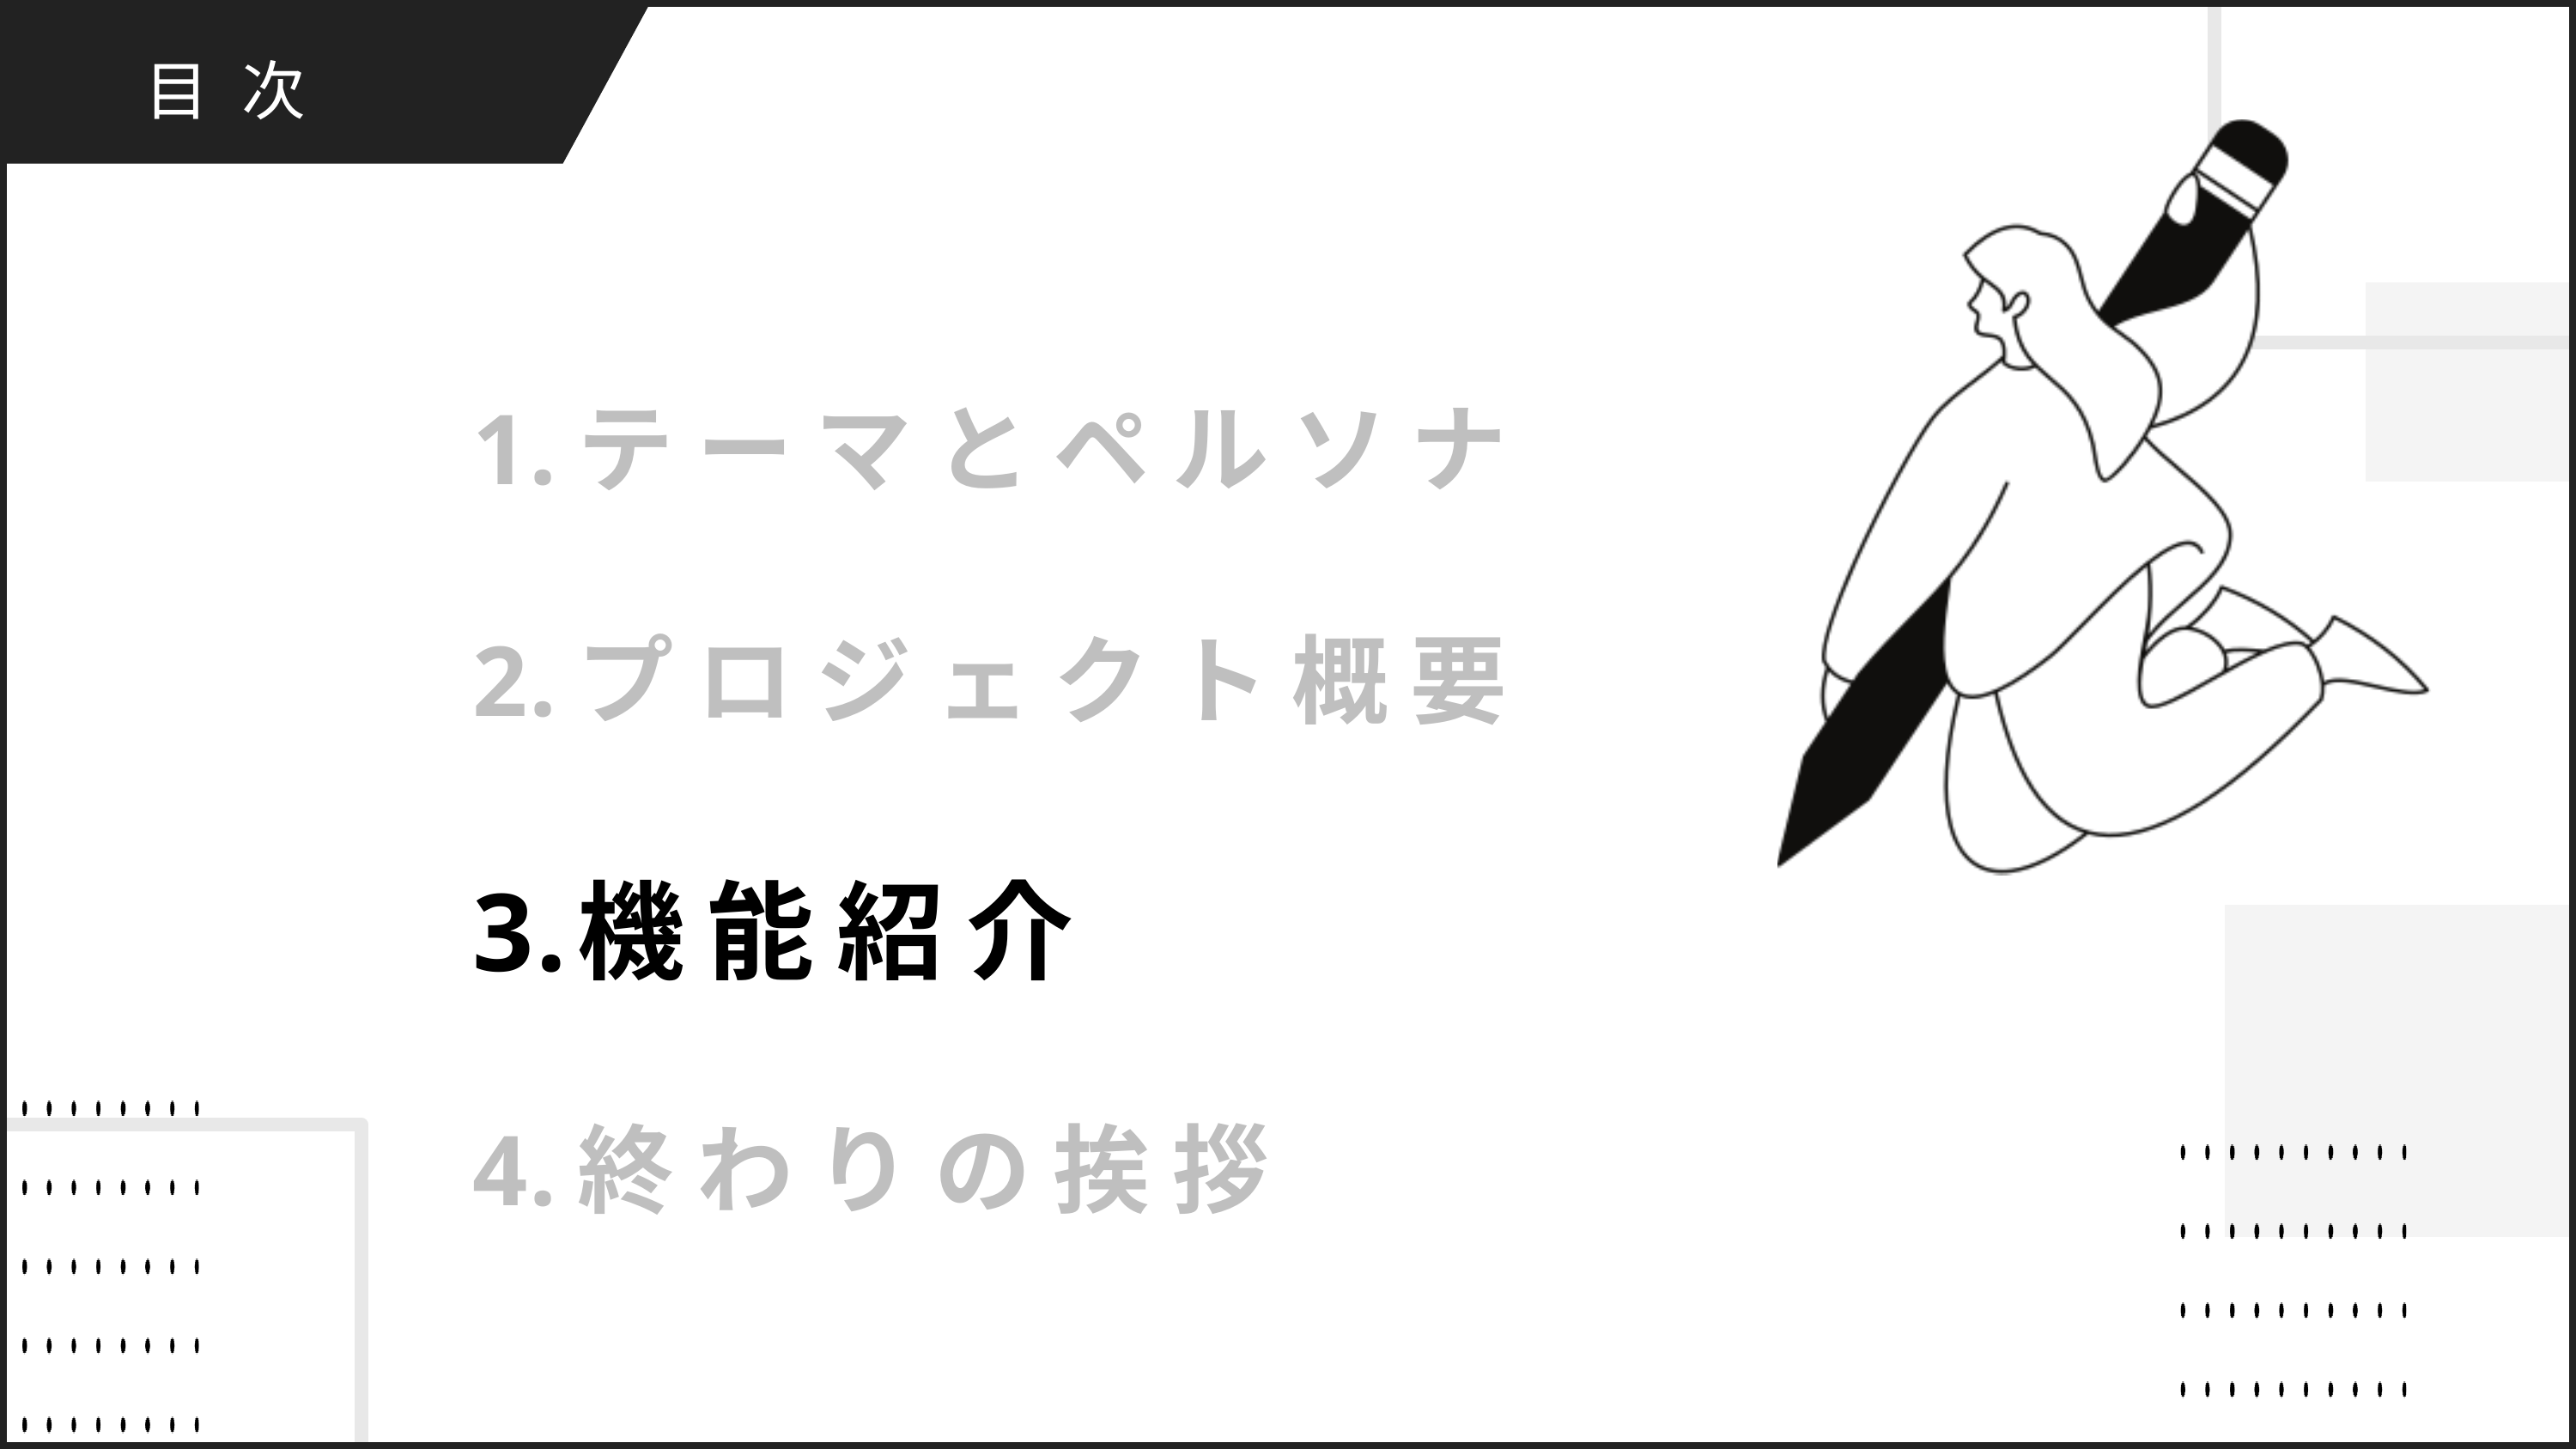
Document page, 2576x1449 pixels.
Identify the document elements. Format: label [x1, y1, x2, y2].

text_box [0, 0, 2576, 1449]
text_box [0, 0, 653, 164]
